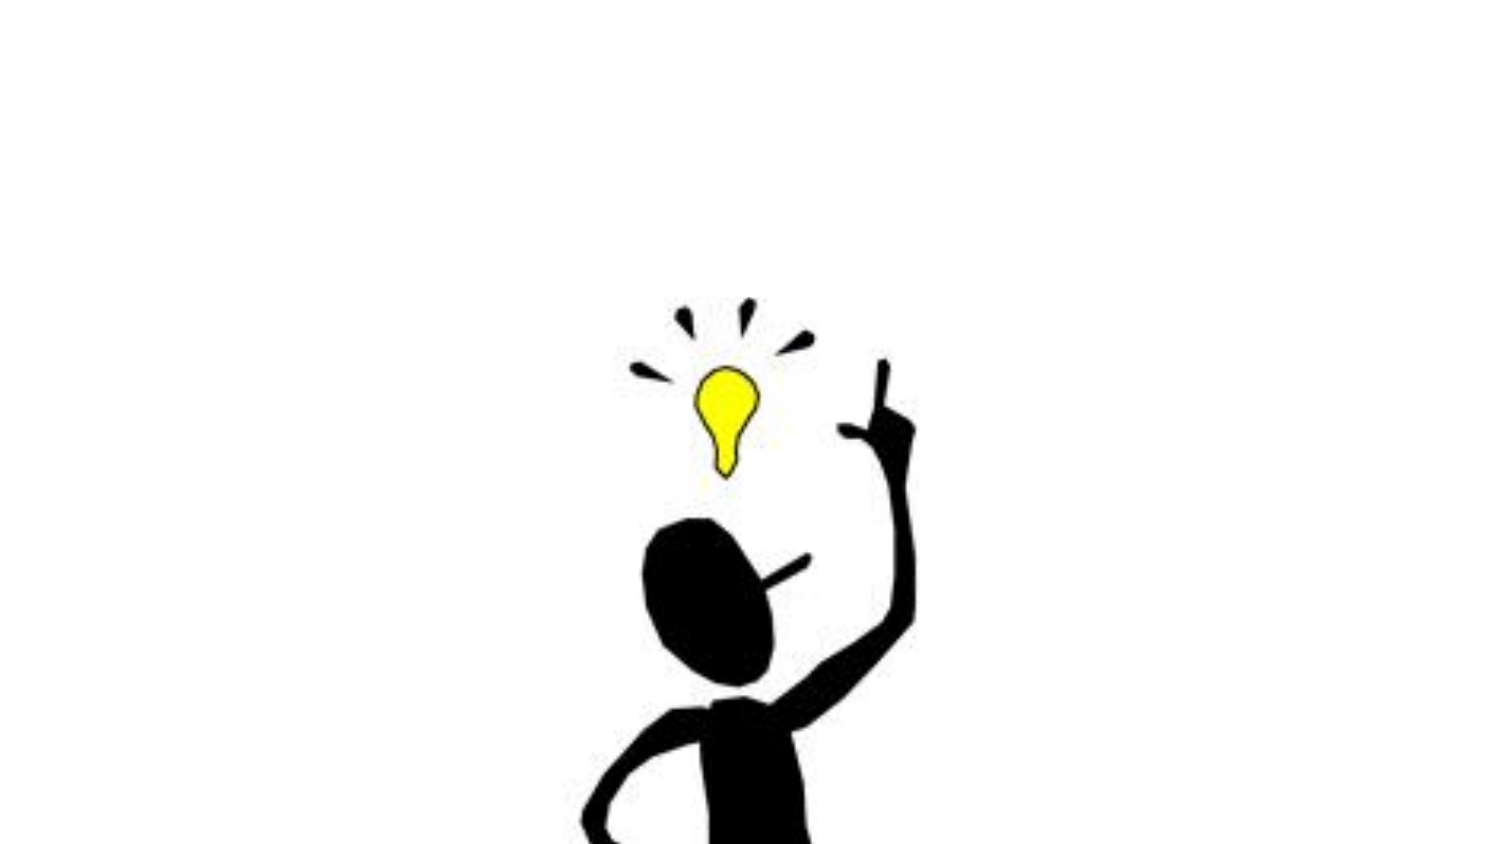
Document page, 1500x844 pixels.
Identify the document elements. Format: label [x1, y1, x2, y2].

picture [234, 297, 1266, 844]
